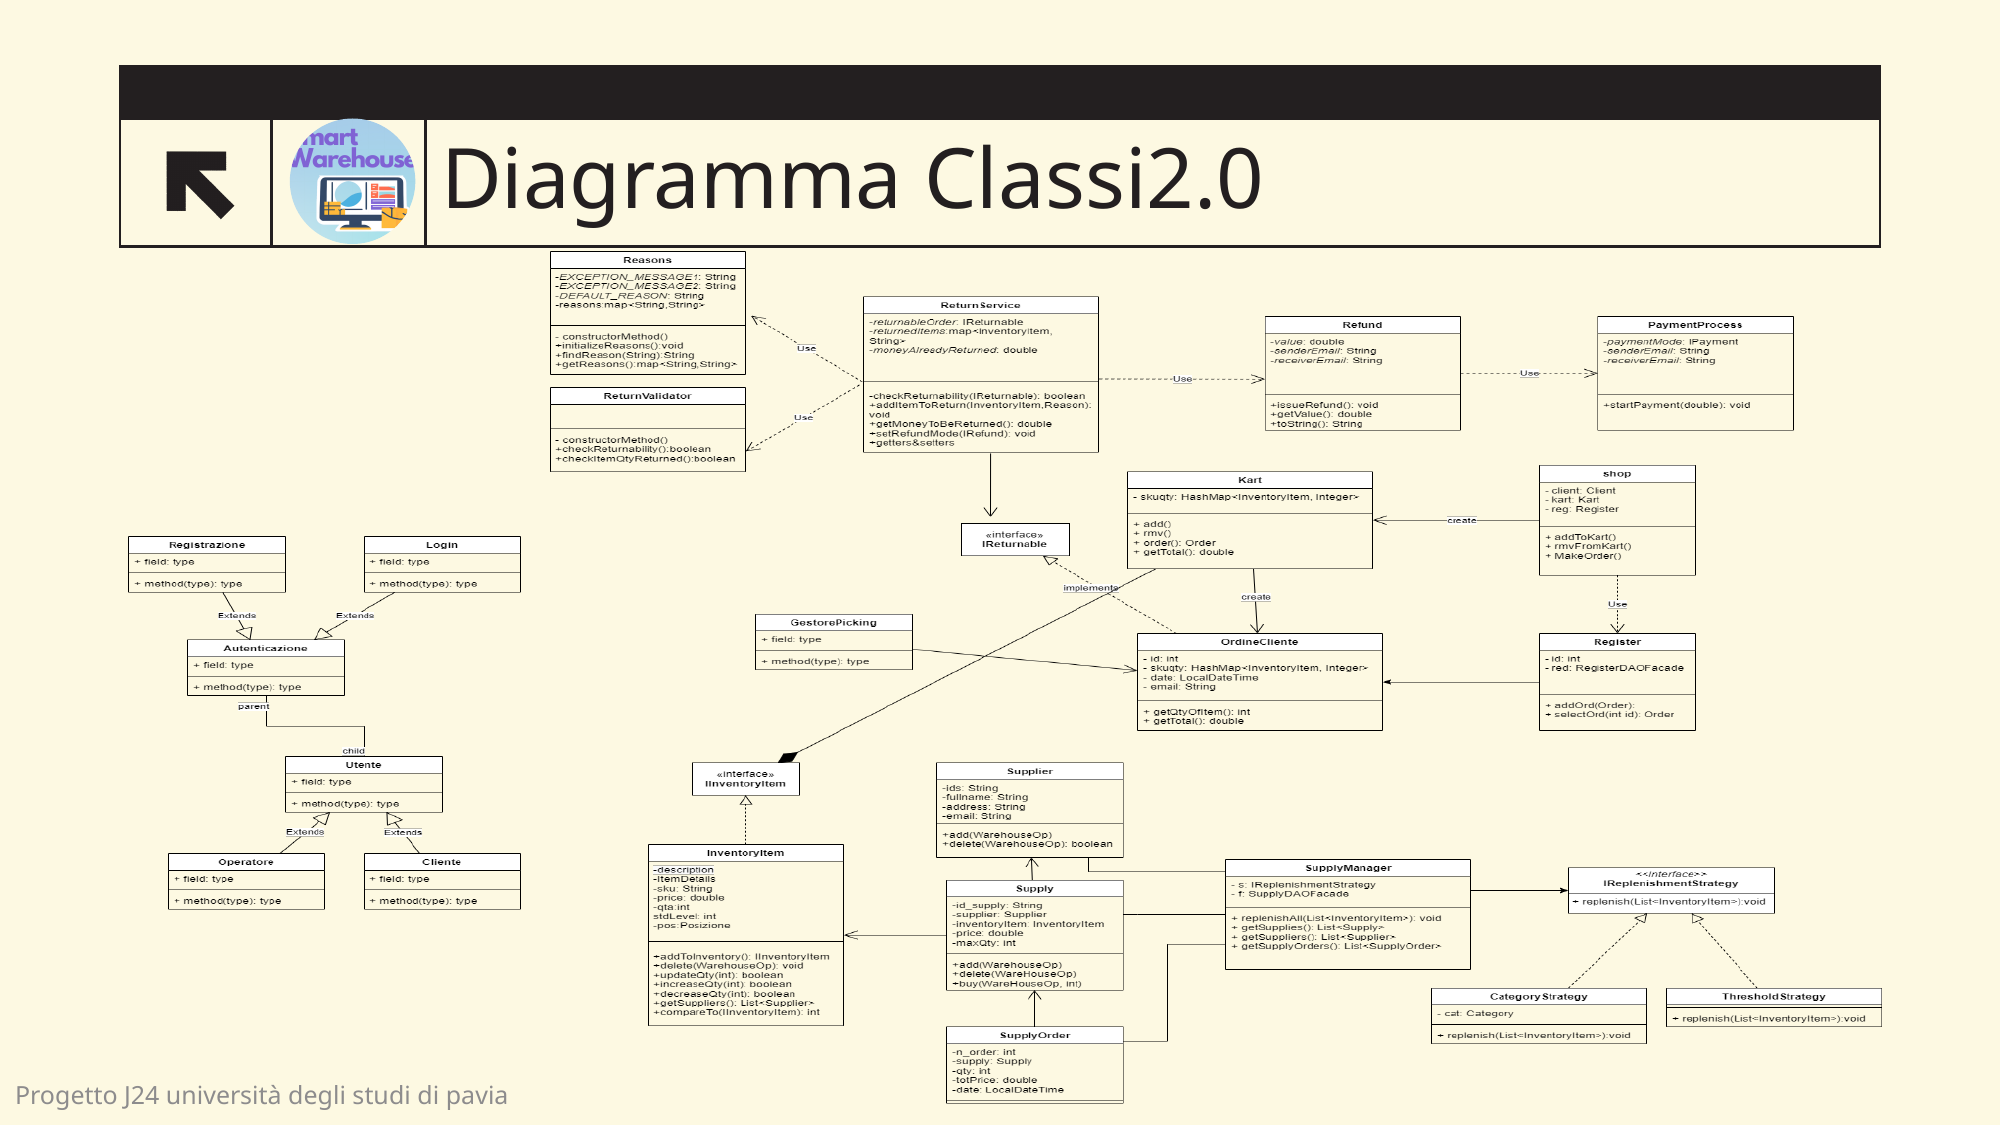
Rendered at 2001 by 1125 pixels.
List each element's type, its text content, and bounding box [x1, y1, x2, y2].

picture [289, 118, 416, 244]
footer Progetto J24 università degli studi di pavia [0, 1065, 675, 1125]
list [128, 251, 1882, 1104]
title Diagramma Classi2.0 [426, 118, 1882, 244]
picture [121, 105, 273, 251]
